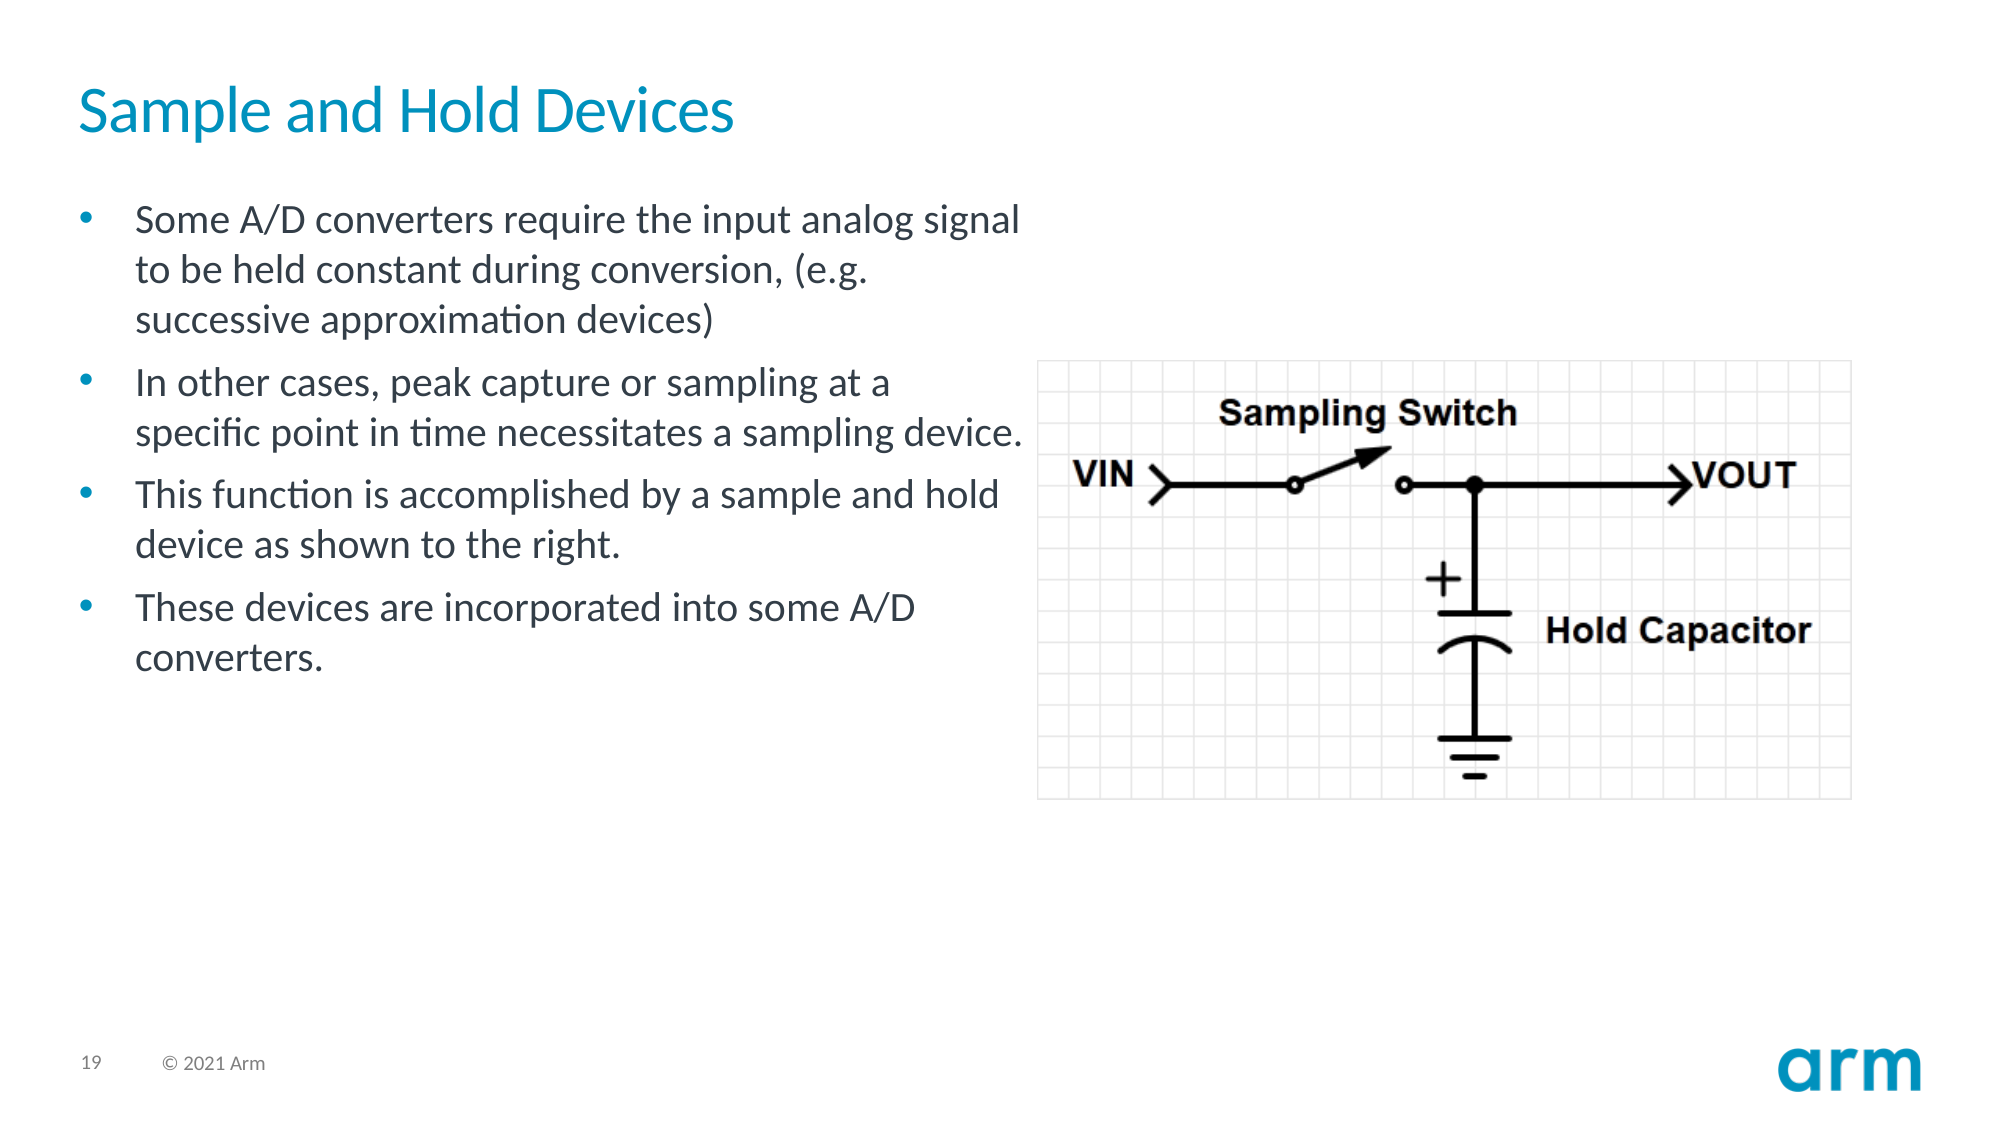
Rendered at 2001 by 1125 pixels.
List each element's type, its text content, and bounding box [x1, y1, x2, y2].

picture [1777, 1047, 1922, 1093]
picture [1037, 360, 1852, 800]
title Sample and Hold Devices [78, 78, 1922, 186]
list Some A/D converters require the input analog signal to be held constant during conversion, (e.g. successive approximation devices) In other cases, peak capture or sampling at a specific point in time necessitates a sampling device. This function is accomplished by a sample and hold device as shown to the right. These devices are incorporated into some A/D converters. [78, 192, 1025, 1004]
